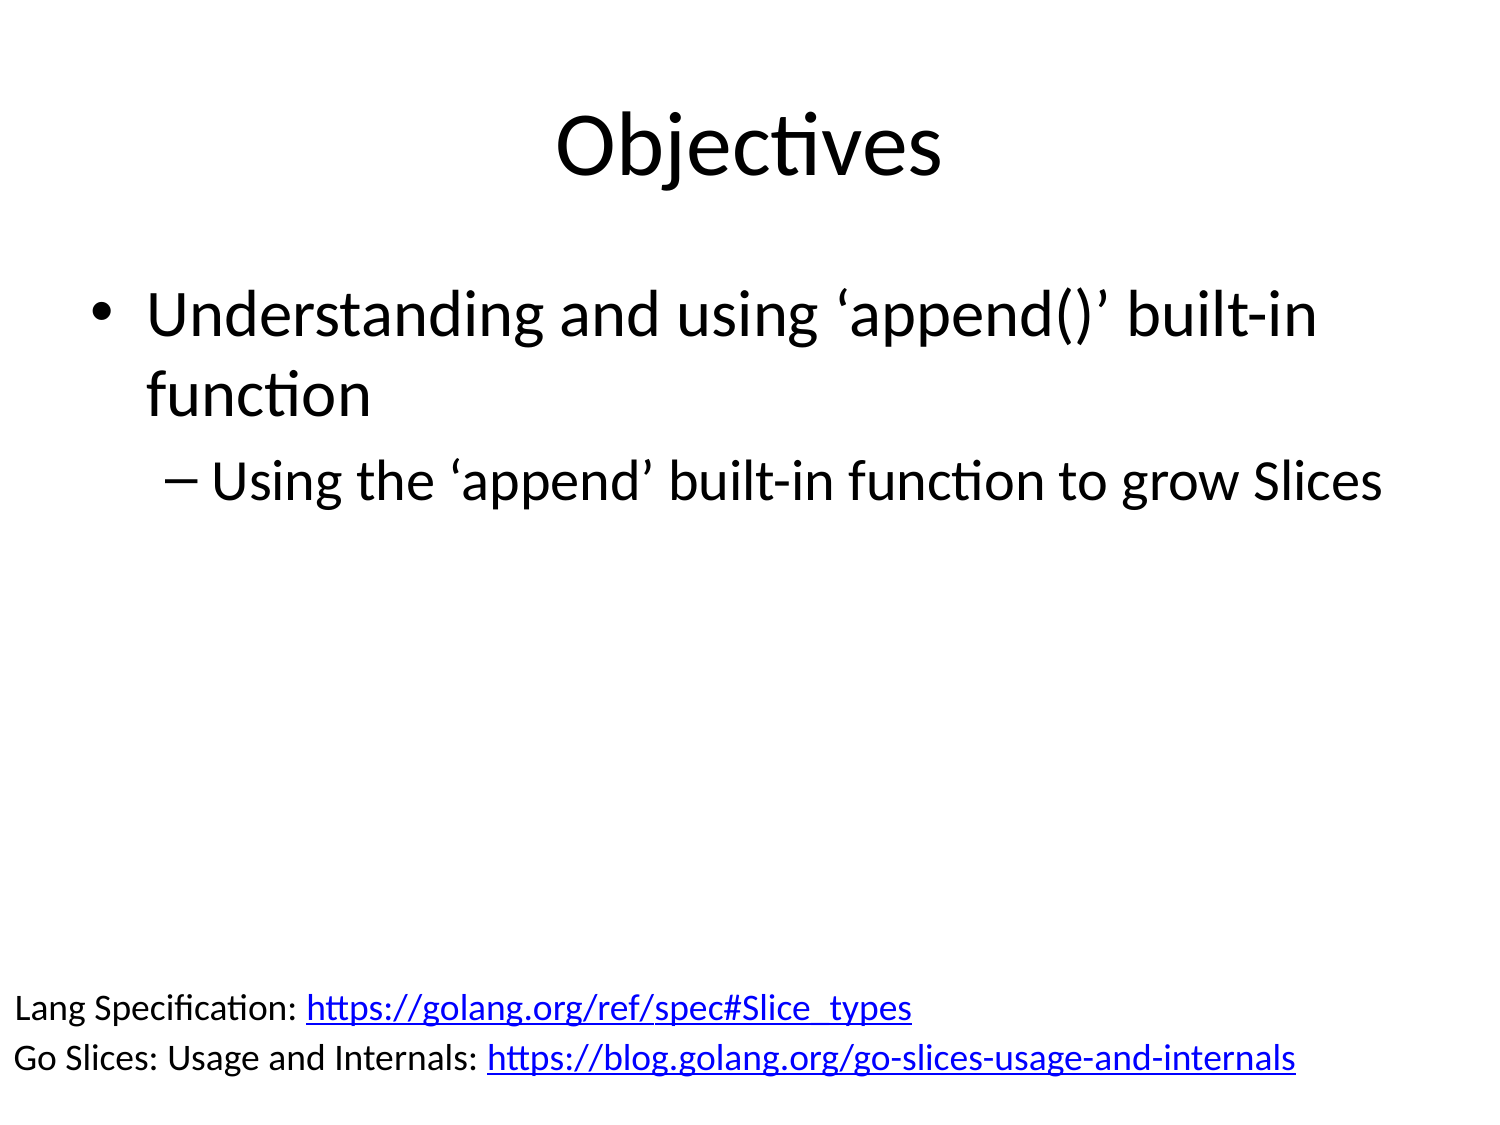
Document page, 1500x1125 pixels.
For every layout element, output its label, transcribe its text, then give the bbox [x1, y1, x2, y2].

text_box Go Slices: Usage and Internals: https://blog.golang.org/go-slices-usage-and-internals [0, 1025, 1315, 1085]
text_box Lang Specification: https://golang.org/ref/spec#Slice_types [0, 975, 944, 1036]
list Understanding and using ‘append()’ built-in function Using the ‘append’ built-in function to grow Slices [75, 262, 1425, 1005]
title Objectives [75, 45, 1425, 233]
